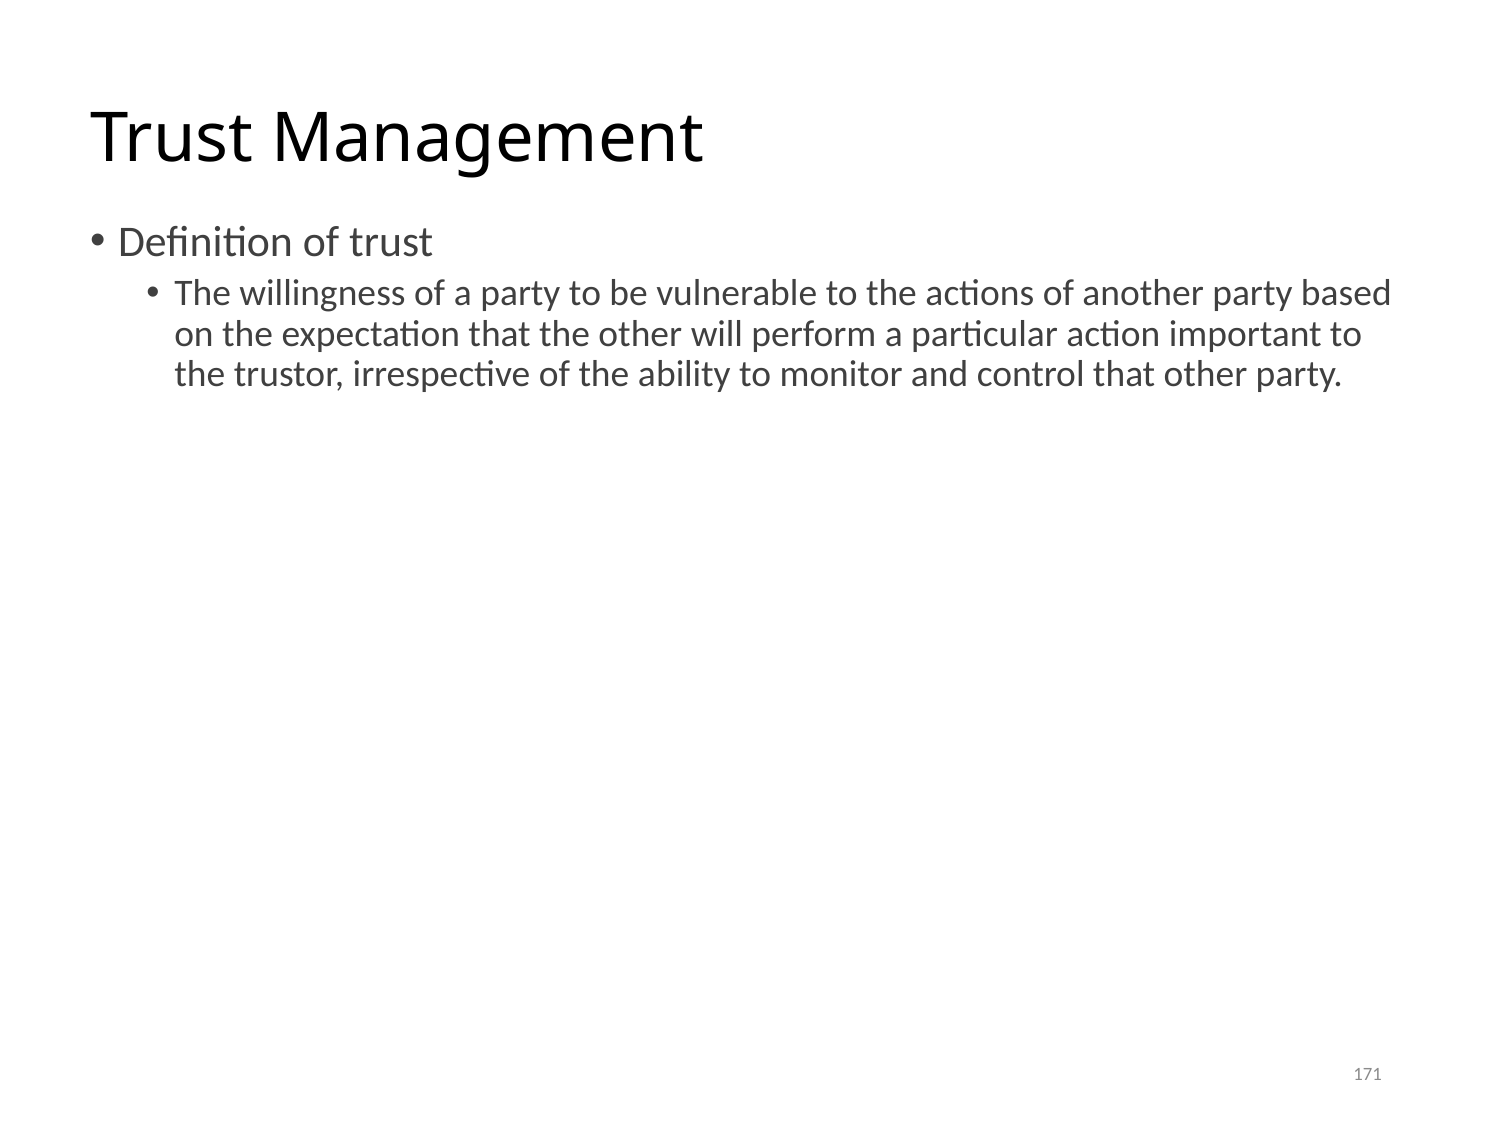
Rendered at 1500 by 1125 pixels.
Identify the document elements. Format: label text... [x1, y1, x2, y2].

title Trust Management [75, 78, 1425, 200]
slide_number 171 [1059, 1042, 1397, 1103]
list Definition of trust The willingness of a party to be vulnerable to the actions of another party based on the expectation that the other will perform a particular action important to the trustor, irrespective of the ability to monitor and control that other party. [75, 210, 1425, 1006]
